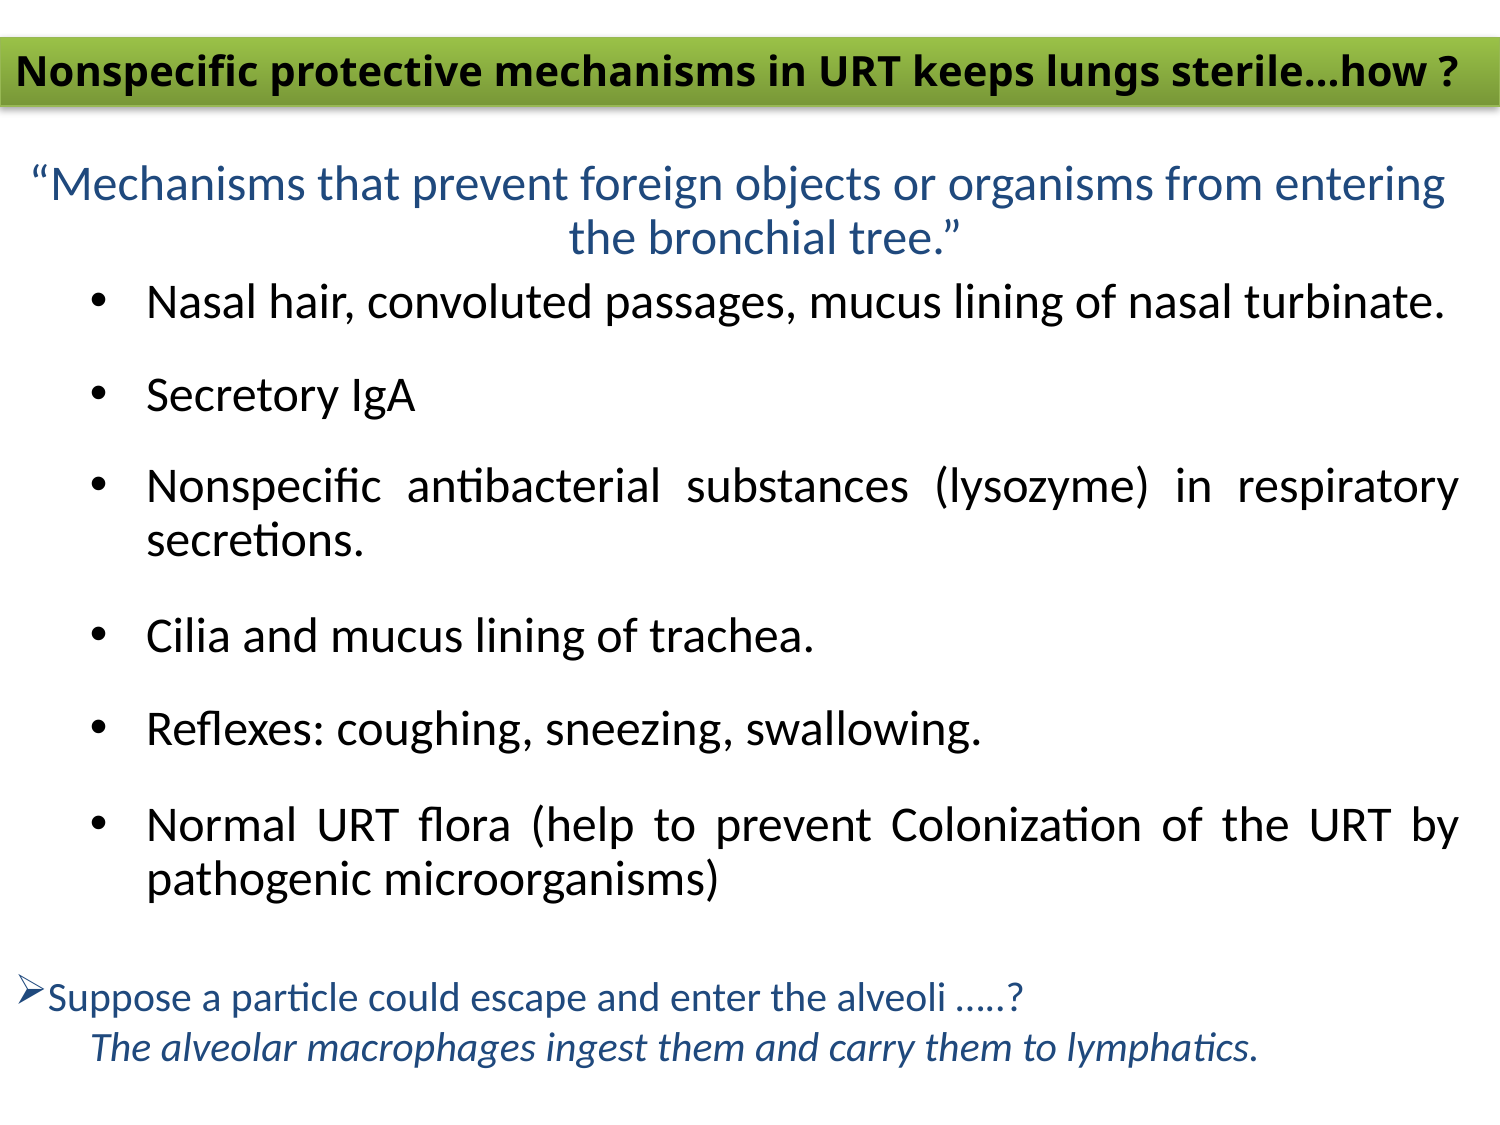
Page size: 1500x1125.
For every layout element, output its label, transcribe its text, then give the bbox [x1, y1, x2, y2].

text_box “Mechanisms that prevent foreign objects or organisms from entering the bronchial tree.” Nasal hair, convoluted passages, mucus lining of nasal turbinate. Secretory IgA Nonspecific antibacterial substances (lysozyme) in respiratory secretions. Cilia and mucus lining of trachea. Reflexes: coughing, sneezing, swallowing. Normal URT flora (help to prevent Colonization of the URT by pathogenic microorganisms) [0, 149, 1475, 925]
text_box Nonspecific protective mechanisms in URT keeps lungs sterile…how ? [0, 37, 1500, 107]
text_box Suppose a particle could escape and enter the alveoli …..? The alveolar macrophages ingest them and carry them to lymphatics. [0, 962, 1500, 1078]
